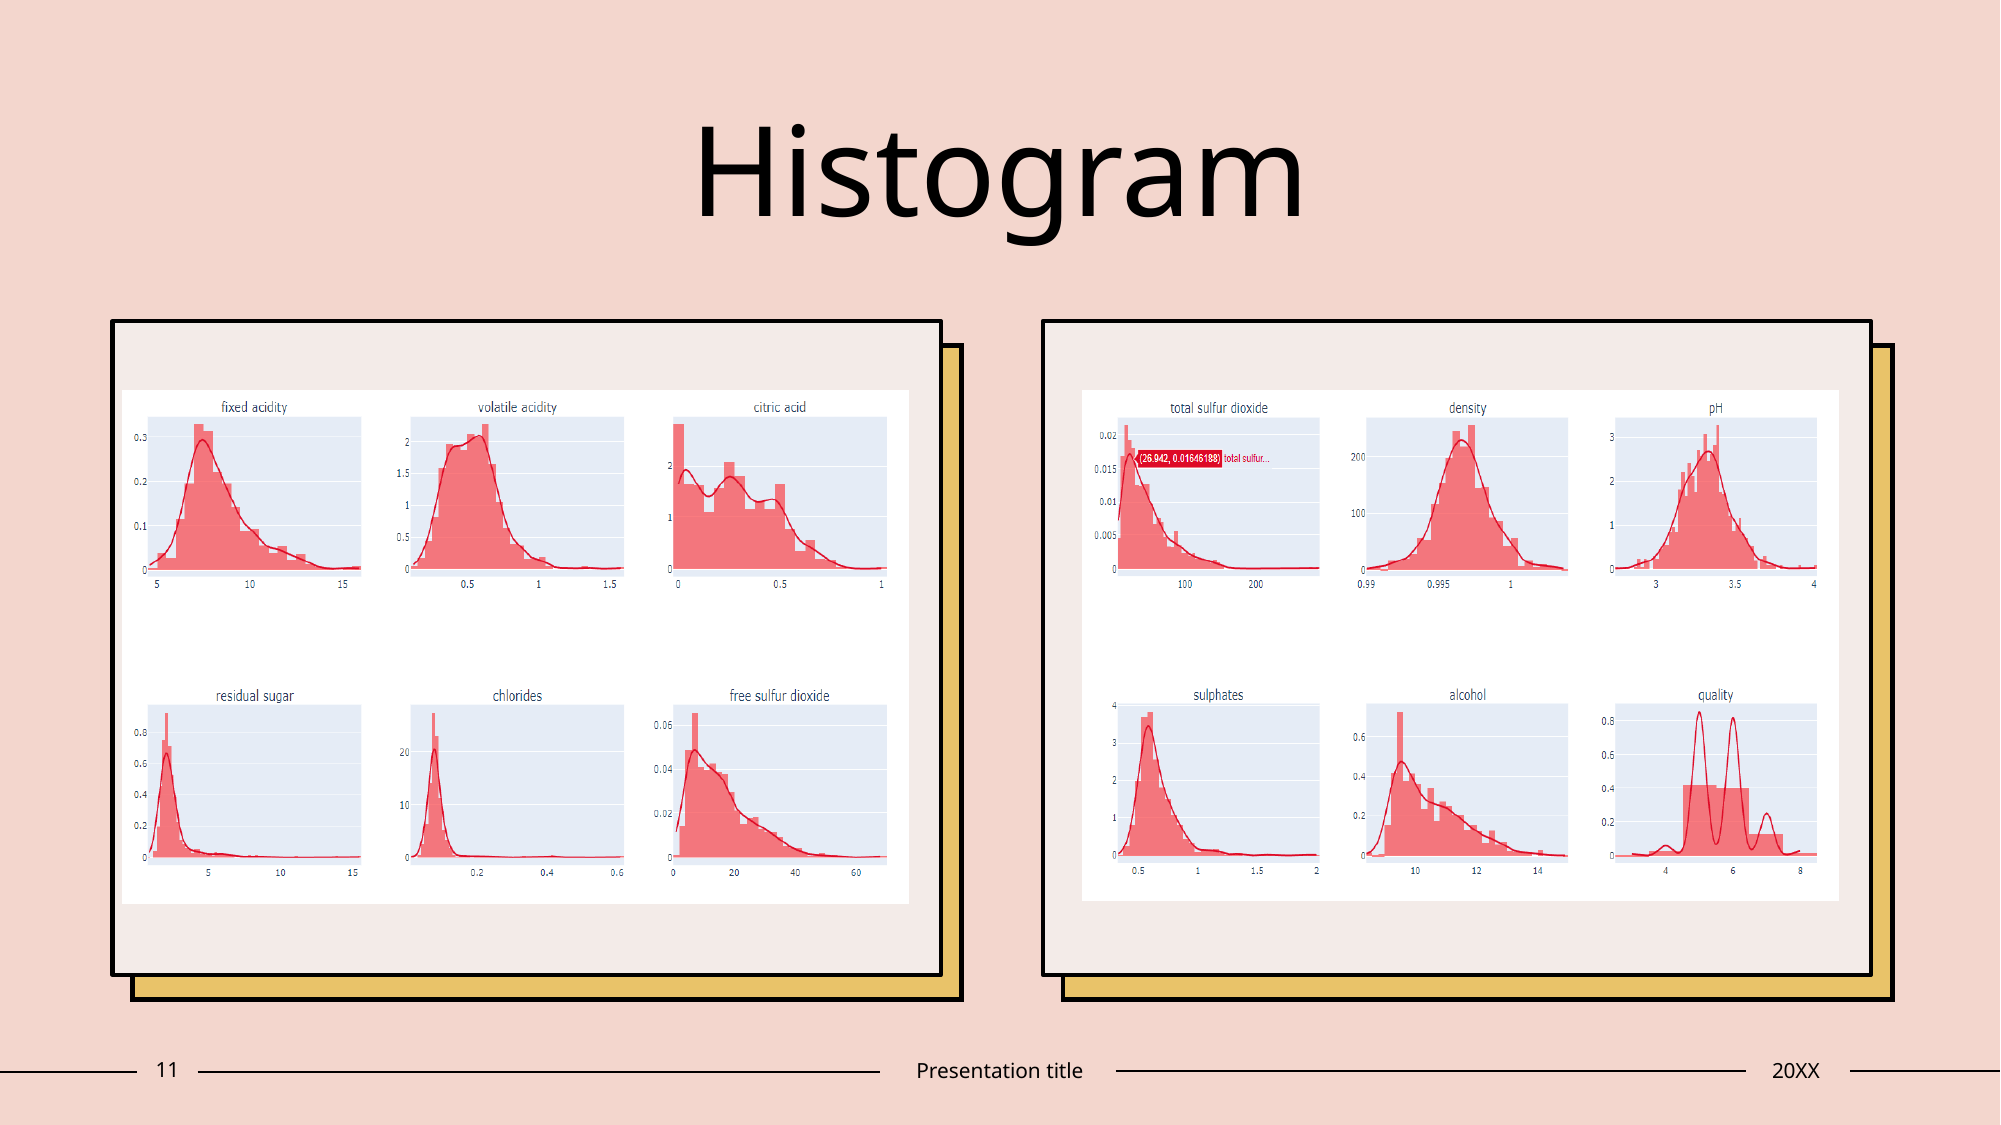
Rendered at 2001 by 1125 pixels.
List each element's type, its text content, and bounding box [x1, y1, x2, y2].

title Histogram [187, 83, 1813, 251]
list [122, 390, 909, 904]
slide_number 11 [137, 1050, 198, 1091]
list [1041, 319, 1873, 977]
slide_number 20XX [1743, 1050, 1849, 1091]
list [1082, 390, 1839, 901]
footer Presentation title [879, 1050, 1120, 1091]
list [110, 319, 943, 977]
